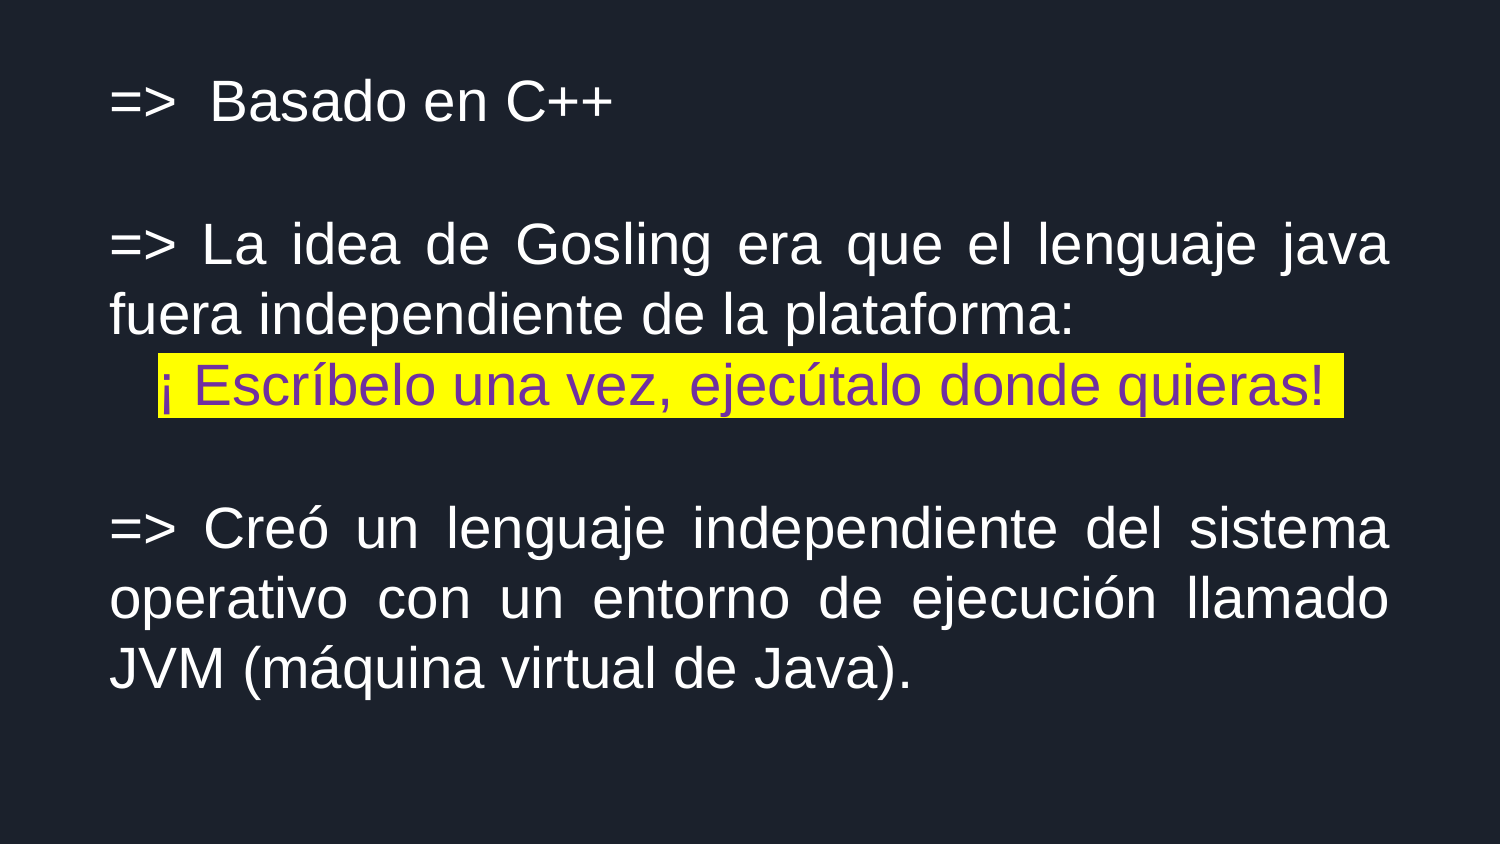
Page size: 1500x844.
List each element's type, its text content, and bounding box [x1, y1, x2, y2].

text_box => Basado en C++ => La idea de Gosling era que el lenguaje java fuera independiente de la plataforma: ¡ Escríbelo una vez, ejecútalo donde quieras! => Creó un lenguaje independiente del sistema operativo con un entorno de ejecución llamado JVM (máquina virtual de Java). [107, 61, 1393, 701]
